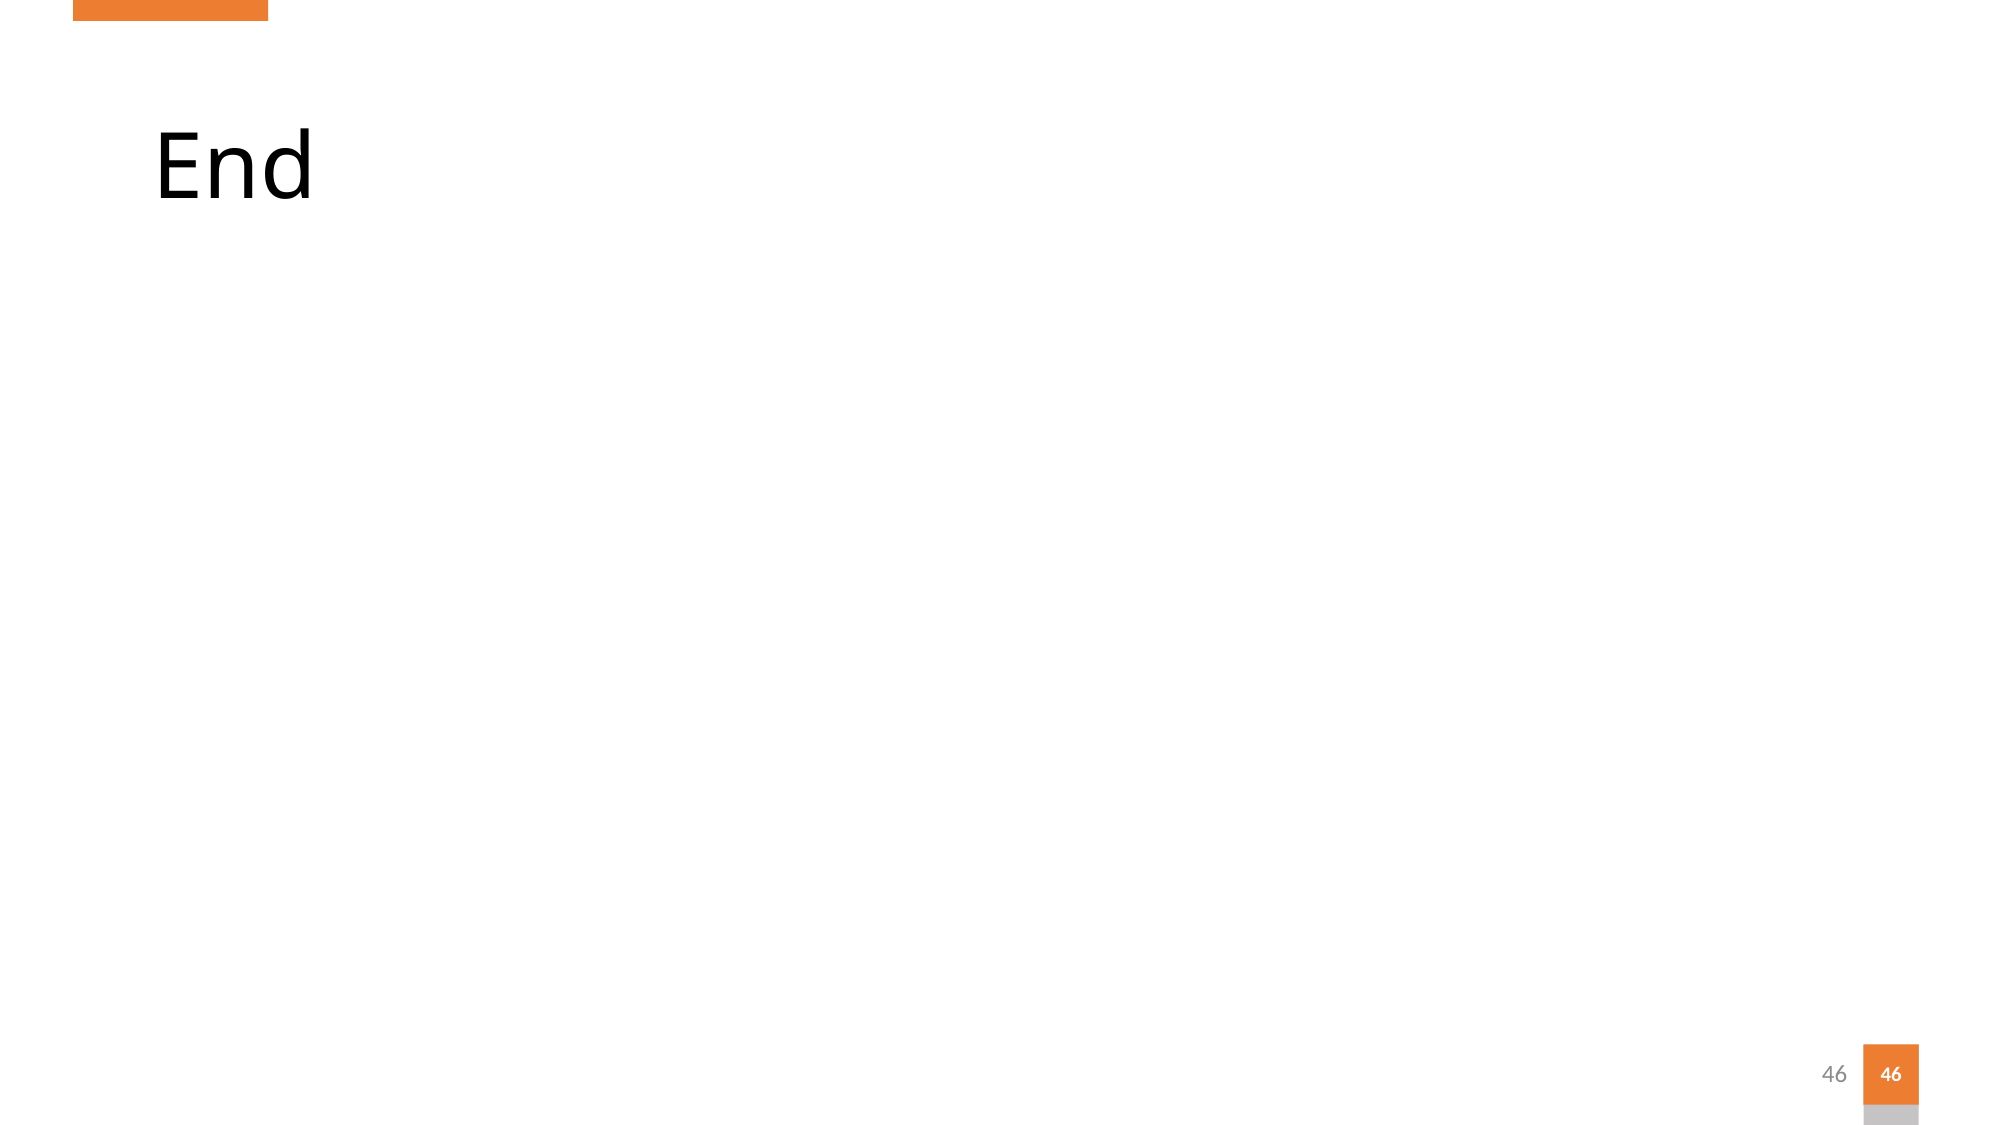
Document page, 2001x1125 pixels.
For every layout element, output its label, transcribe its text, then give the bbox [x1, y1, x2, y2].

slide_number 46 [1412, 1042, 1863, 1103]
title End [137, 59, 1863, 278]
